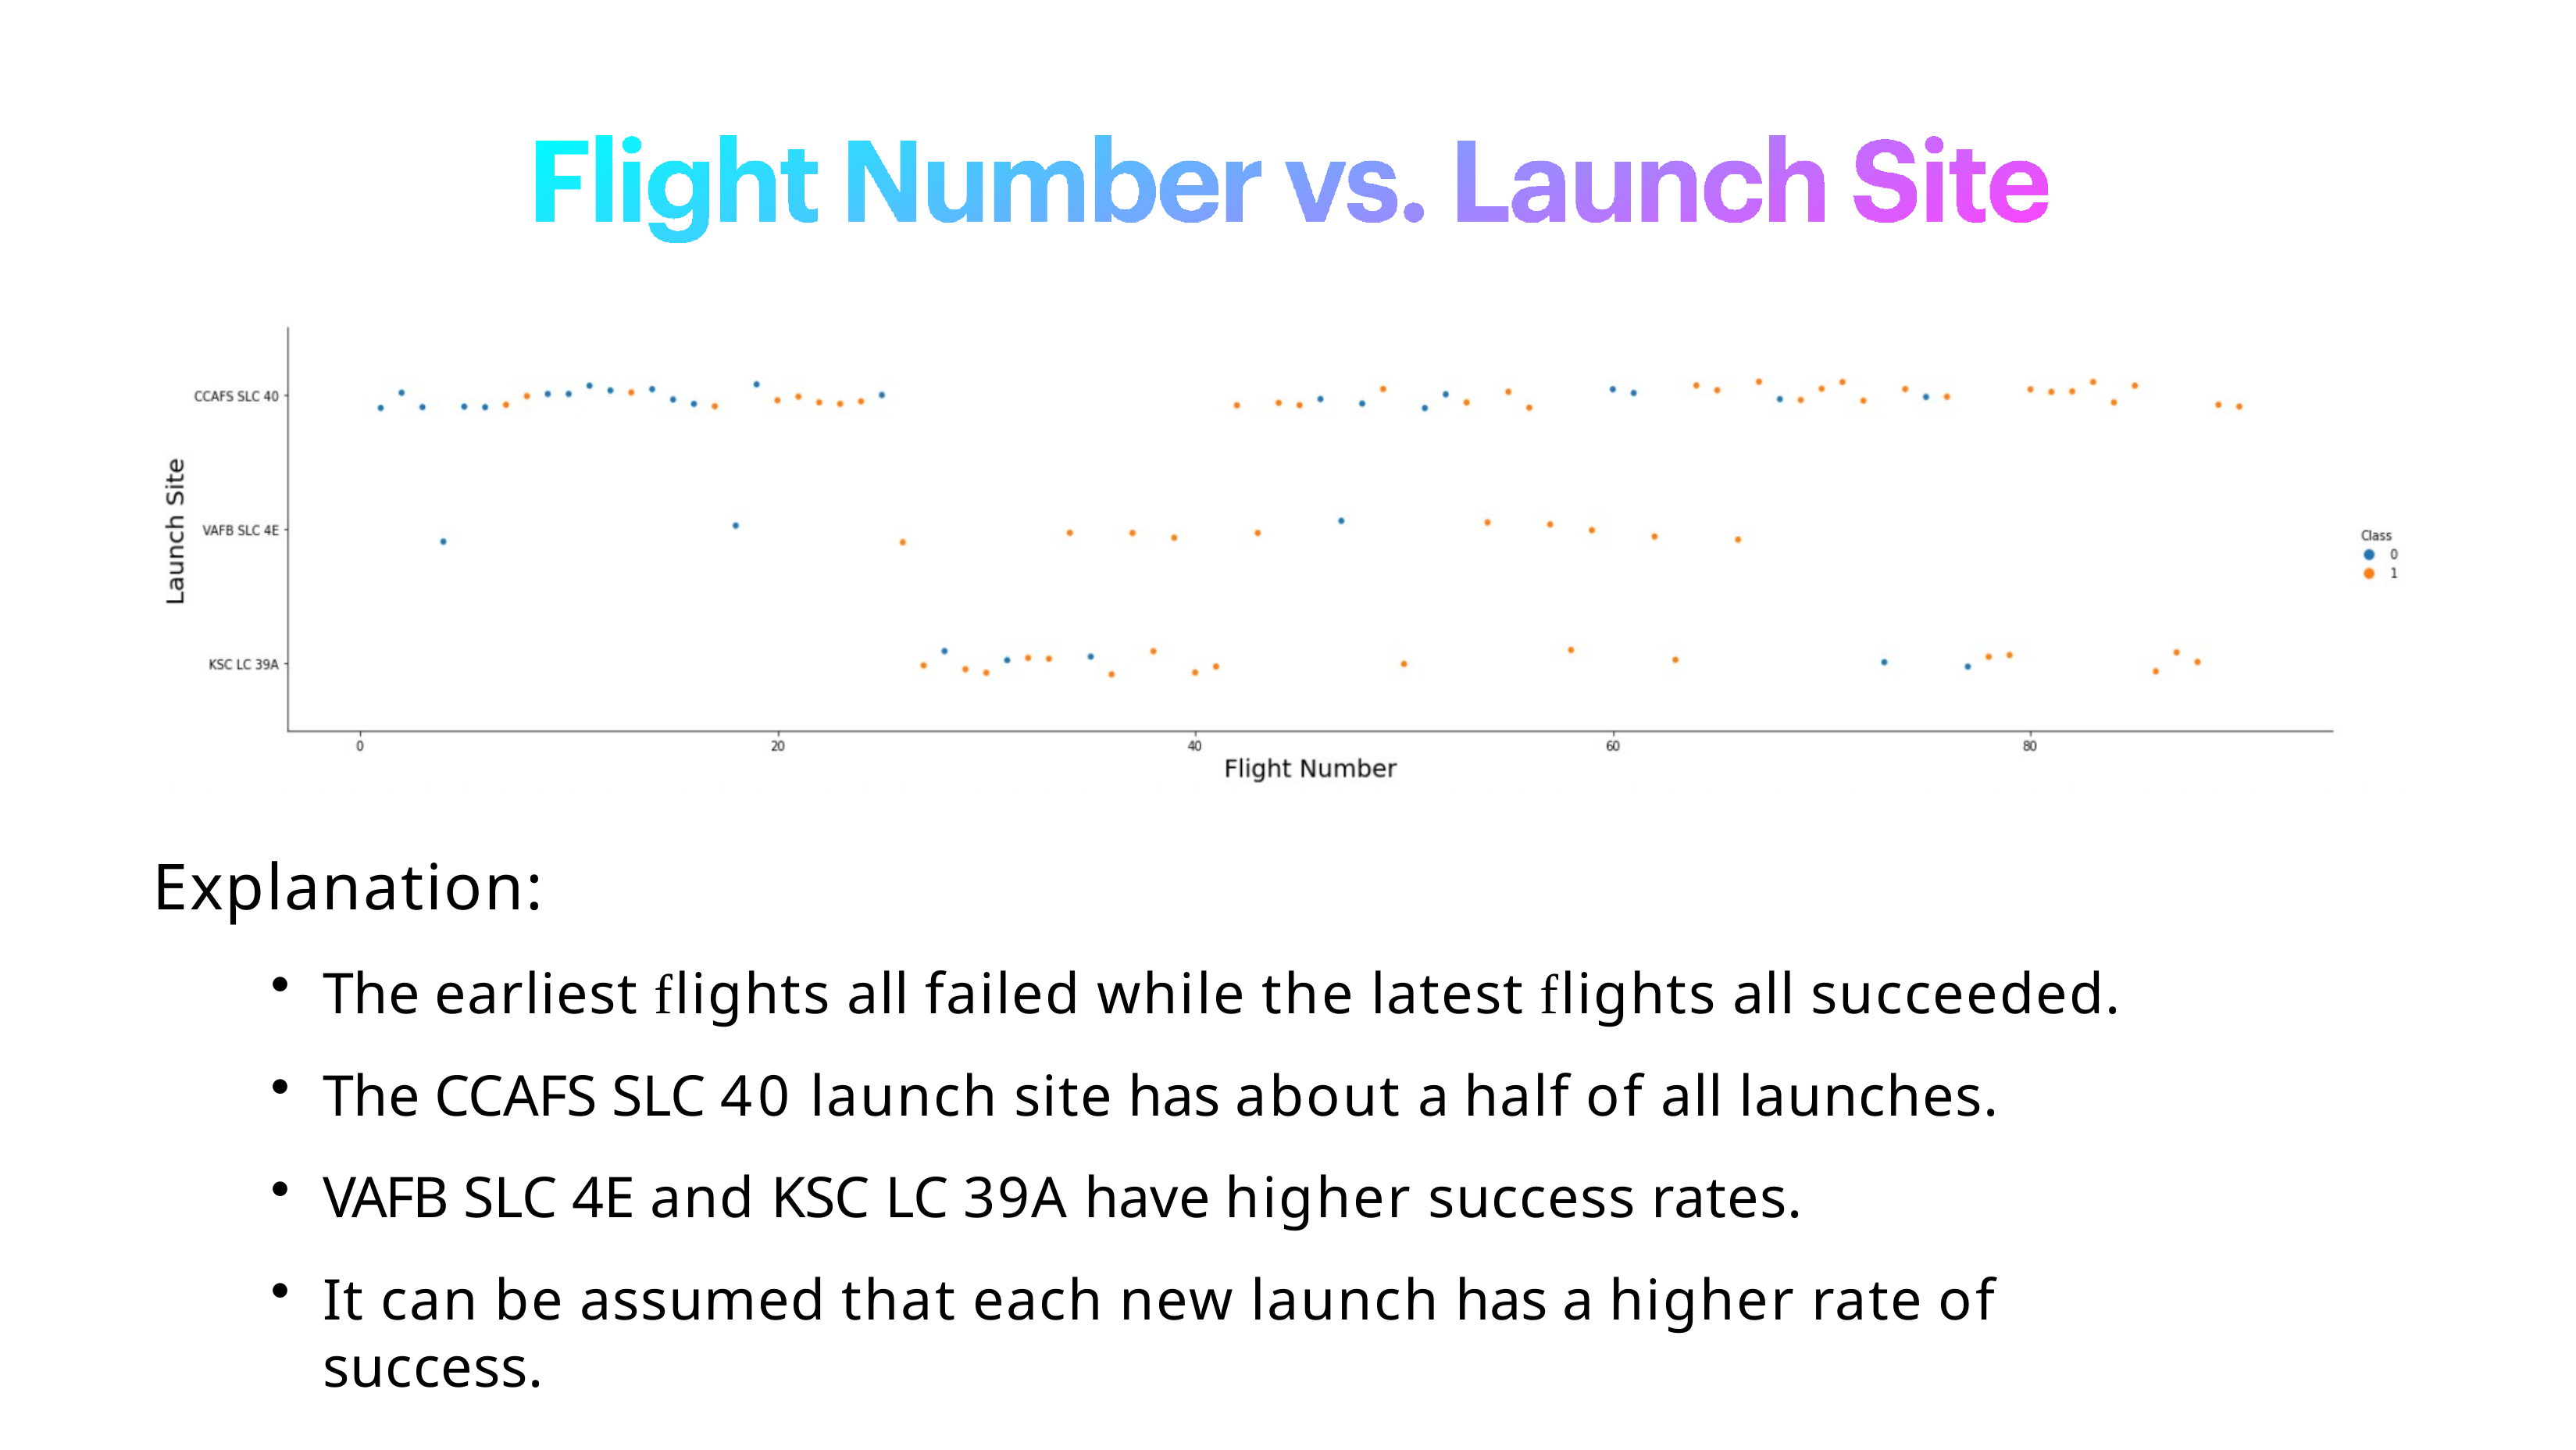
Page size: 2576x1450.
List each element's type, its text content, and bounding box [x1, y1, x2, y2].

text_box Explanation: The earliest flights all failed while the latest flights all succeeded. The CCAFS SLC 40 launch site has about a half of all launches. VAFB SLC 4E and KSC LC 39A have higher success rates. It can be assumed that each new launch has a higher rate of success. [151, 805, 2161, 1399]
picture [536, 135, 2048, 243]
picture [147, 321, 2429, 792]
